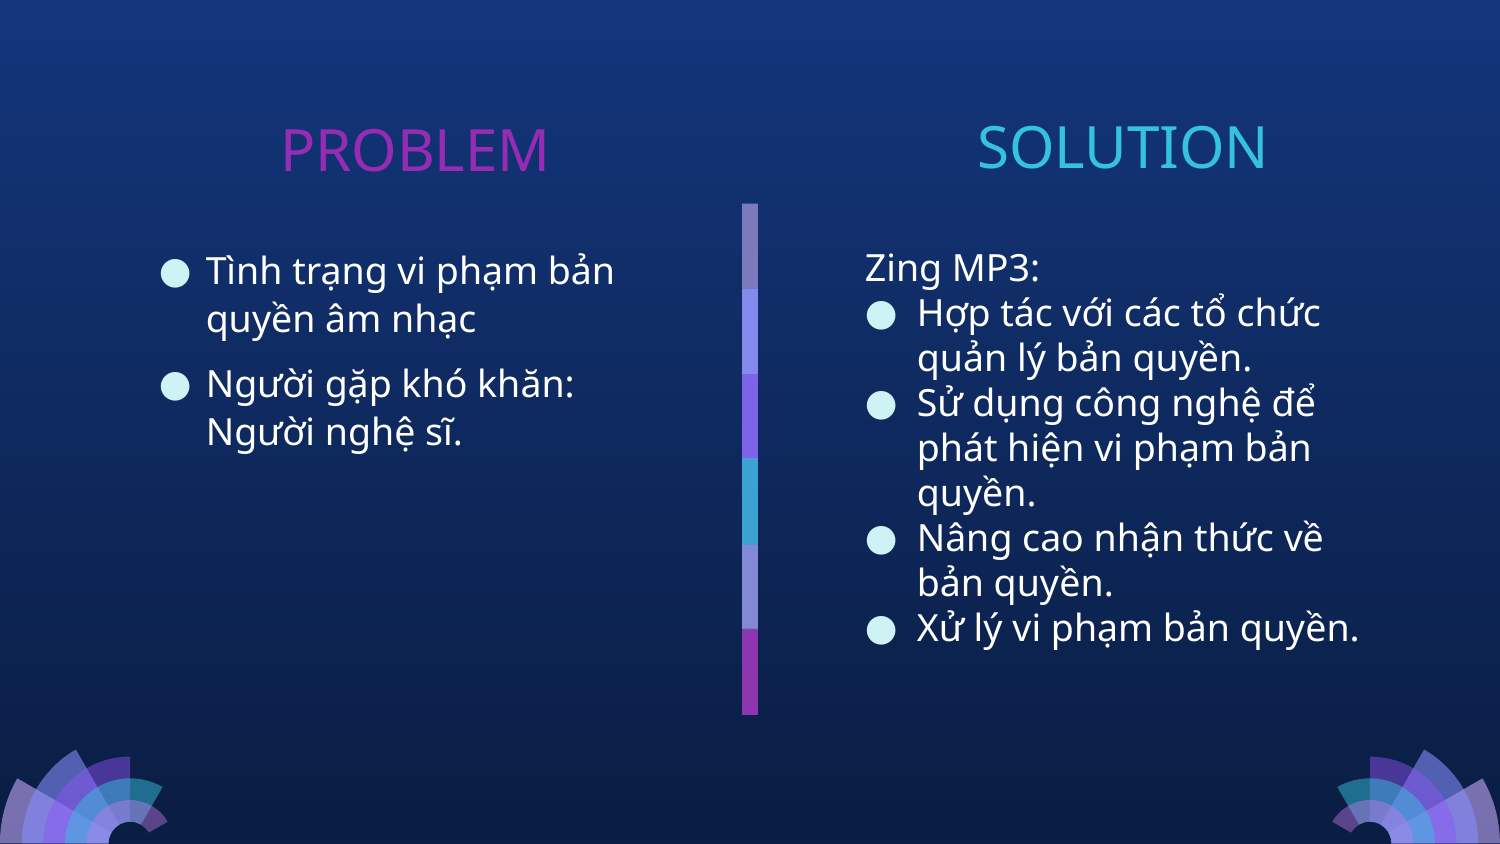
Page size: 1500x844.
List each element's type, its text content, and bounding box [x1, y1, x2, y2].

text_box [741, 203, 759, 716]
list Tình trạng vi phạm bản quyền âm nhạc Người gặp khó khăn: Người nghệ sĩ. [143, 228, 674, 611]
title SOLUTION [947, 101, 1299, 196]
title PROBLEM [239, 104, 592, 199]
list Zing MP3: Hợp tác với các tổ chức quản lý bản quyền. Sử dụng công nghệ để phát hiện vi phạm bản quyền. Nâng cao nhận thức về bản quyền. Xử lý vi phạm bản quyền. [826, 228, 1406, 675]
